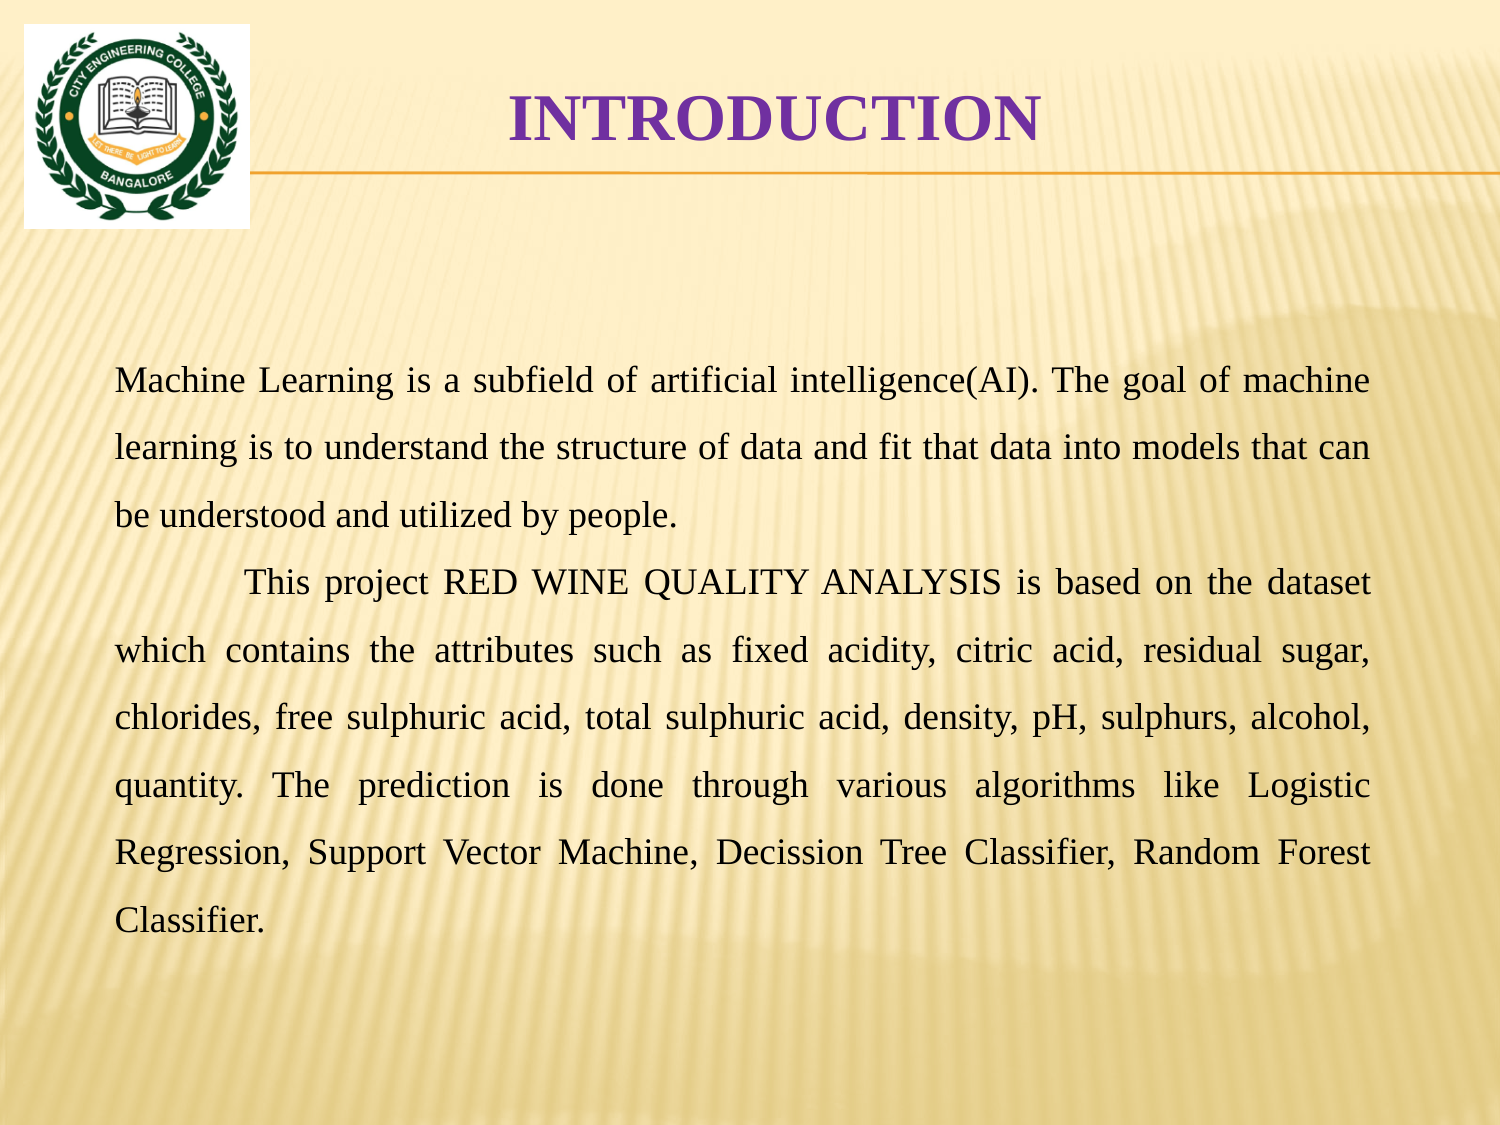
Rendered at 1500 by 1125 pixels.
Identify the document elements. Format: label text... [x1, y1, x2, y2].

text_box Machine Learning is a subfield of artificial intelligence(AI). The goal of machine learning is to understand the structure of data and fit that data into models that can be understood and utilized by people. This project RED WINE QUALITY ANALYSIS is based on the dataset which contains the attributes such as fixed acidity, citric acid, residual sugar, chlorides, free sulphuric acid, total sulphuric acid, density, pH, sulphurs, alcohol, quantity. The prediction is done through various algorithms like Logistic Regression, Support Vector Machine, Decission Tree Classifier, Random Forest Classifier. [99, 324, 1388, 993]
picture [24, 24, 251, 230]
title introduction [287, 20, 1263, 208]
